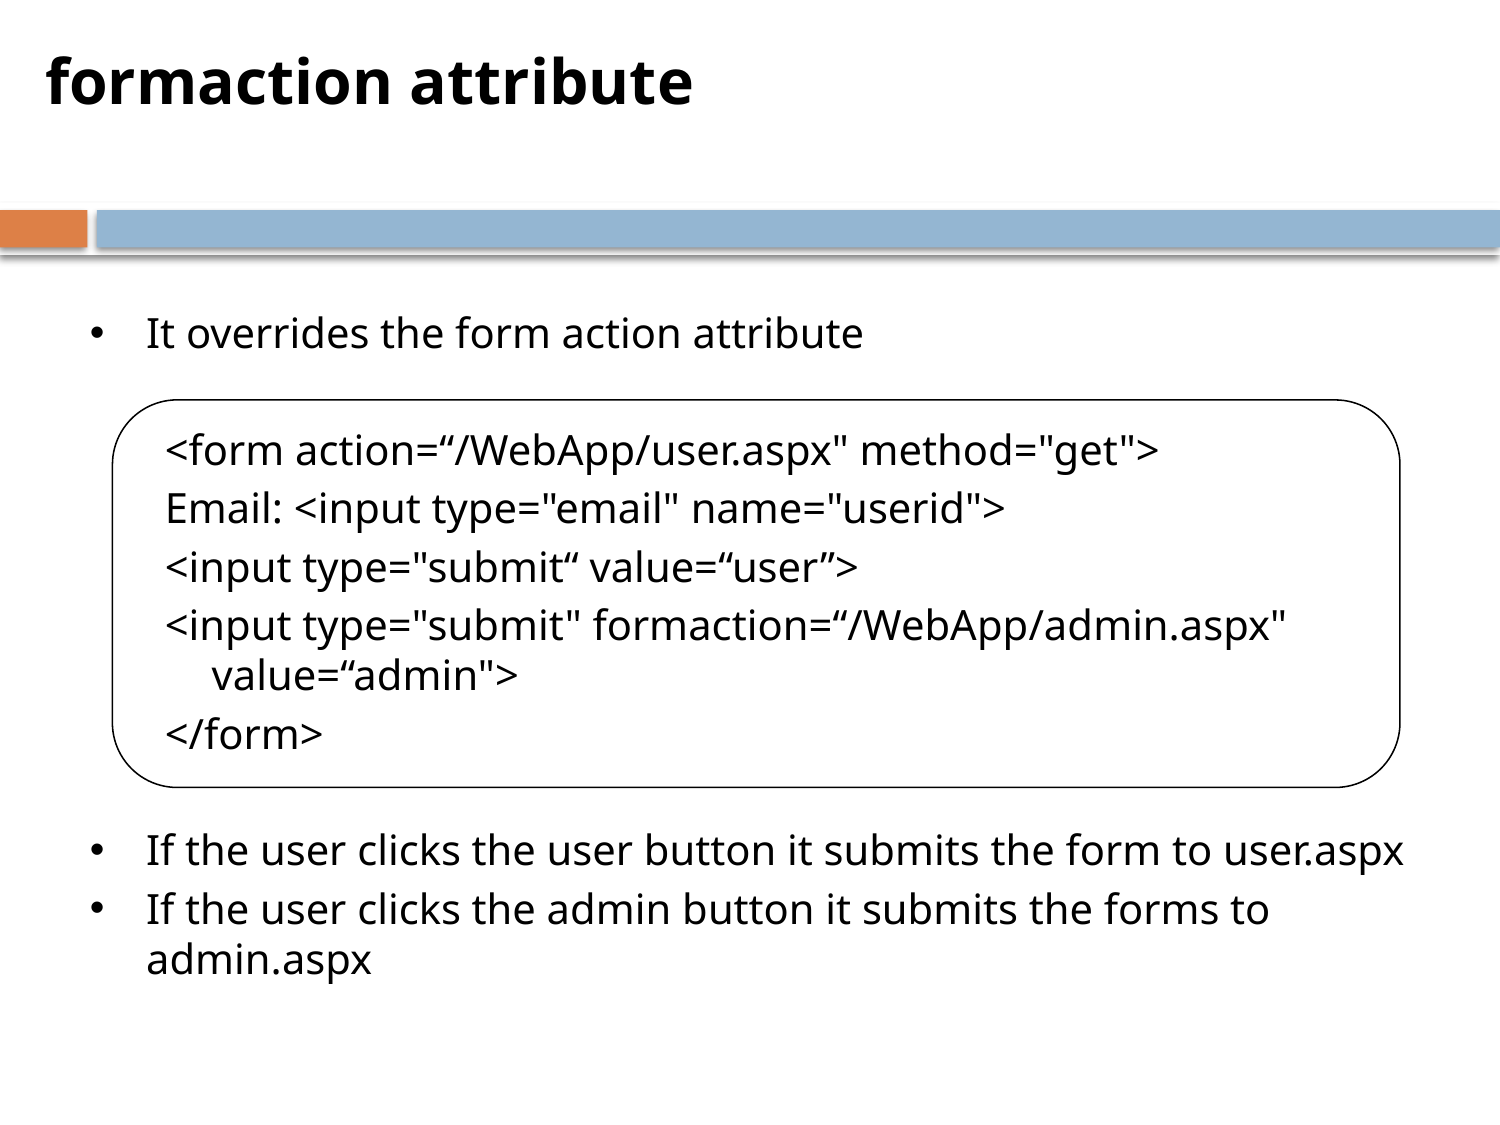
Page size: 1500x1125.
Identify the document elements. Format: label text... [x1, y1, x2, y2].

text_box It overrides the form action attribute <form action=“/WebApp/user.aspx" method="get"> Email: <input type="email" name="userid"> <input type="submit“ value=“user”> <input type="submit" formaction=“/WebApp/admin.aspx" value=“admin"> </form> If the user clicks the user button it submits the form to user.aspx If the user clicks the admin button it submits the forms to admin.aspx [75, 299, 1425, 1076]
list formaction attribute [29, 34, 1381, 126]
